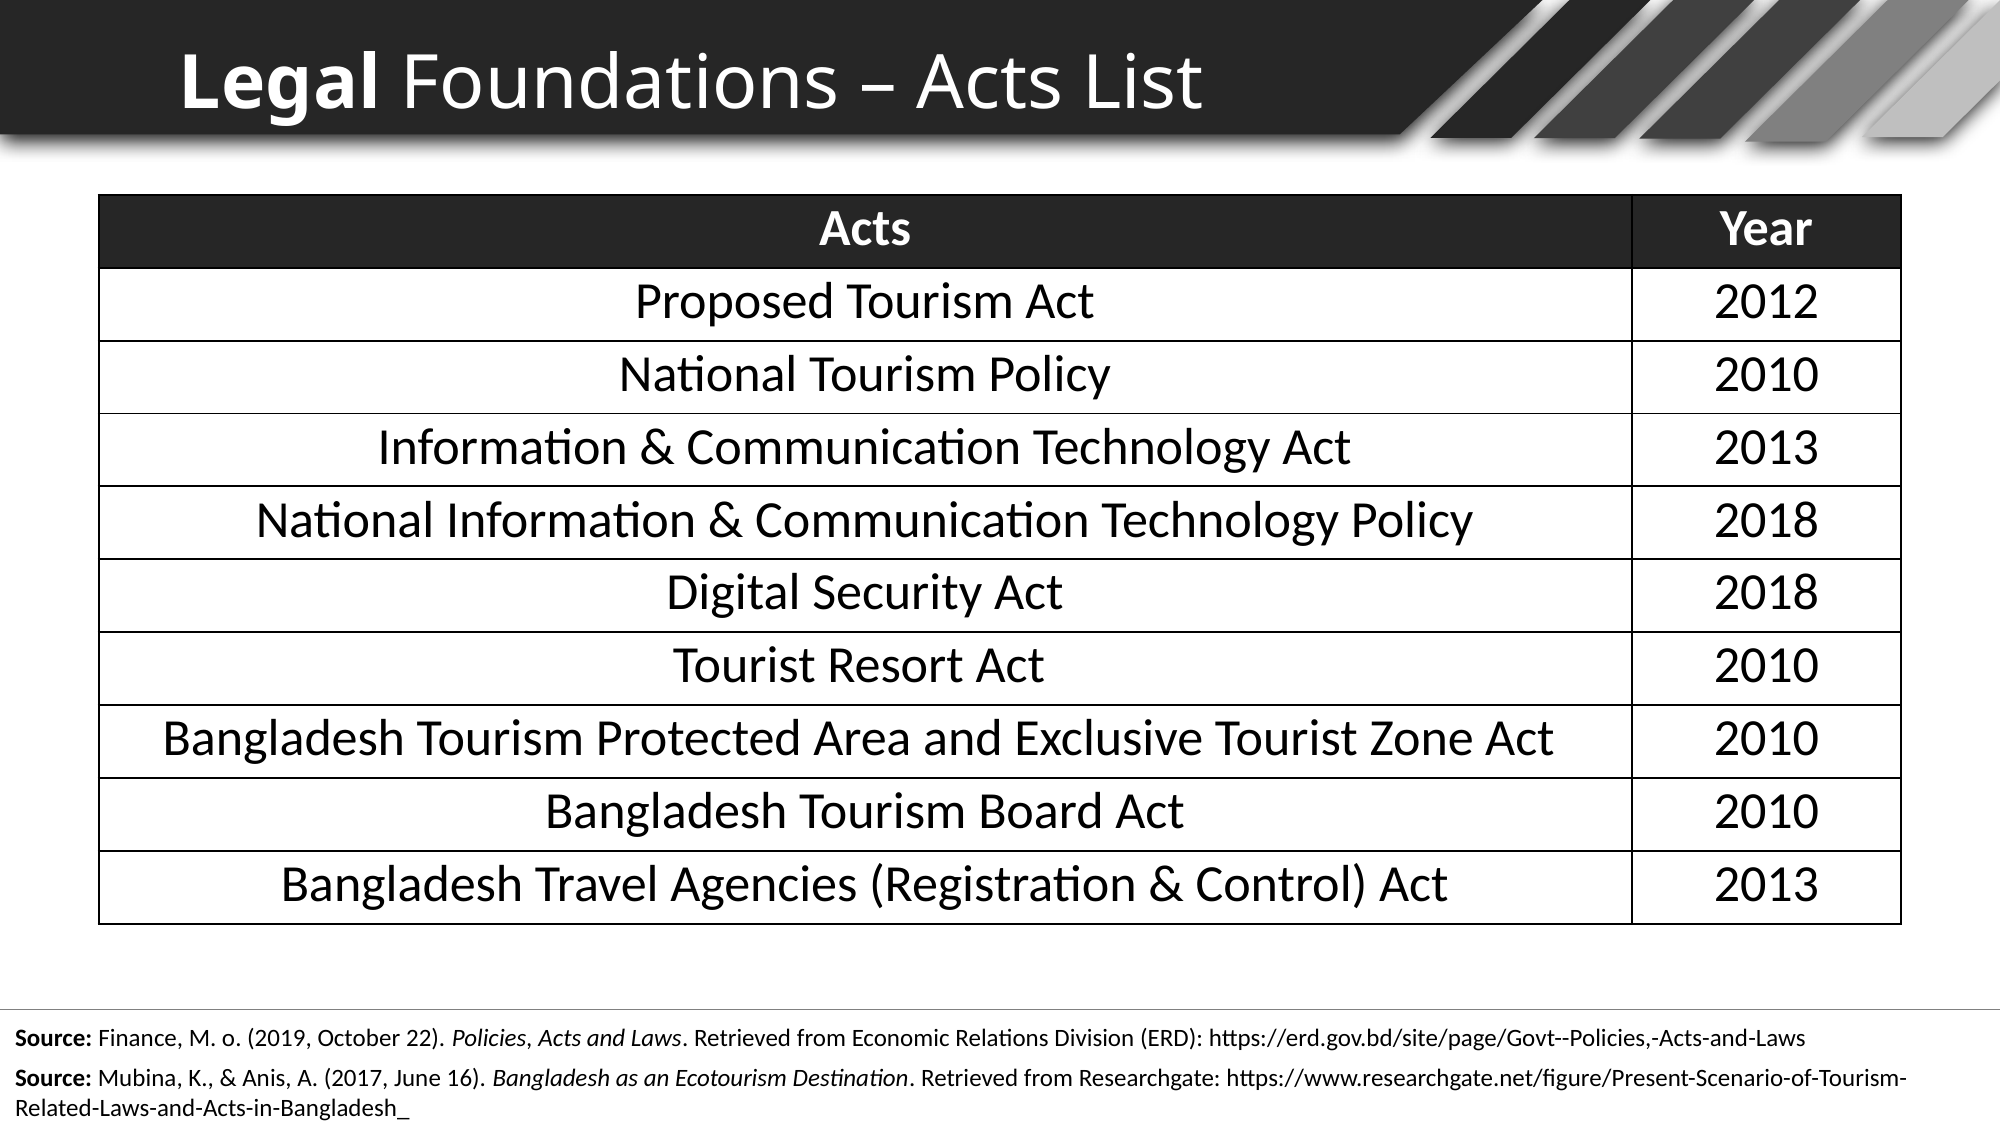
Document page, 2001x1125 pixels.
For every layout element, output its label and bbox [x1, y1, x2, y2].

table_cell [100, 779, 1631, 850]
table_cell [1633, 414, 1900, 485]
text_box [0, 1014, 1963, 1125]
table_cell [1633, 633, 1900, 704]
table_cell [100, 852, 1631, 923]
table_cell [1633, 342, 1900, 413]
text_box [1531, 0, 1756, 140]
text_box [0, 0, 1545, 136]
table_cell [1633, 487, 1900, 558]
text_box [1427, 0, 1652, 139]
table_cell [100, 269, 1631, 340]
text_box [1742, 0, 1971, 143]
table_cell [1633, 706, 1900, 777]
table_cell [100, 487, 1631, 558]
table_header [100, 196, 1631, 267]
table_header [1633, 196, 1900, 267]
table_cell [1633, 779, 1900, 850]
table_cell [100, 560, 1631, 631]
table_cell [100, 414, 1631, 485]
table_cell [1633, 560, 1900, 631]
text_box [1636, 0, 1862, 140]
table_cell [100, 633, 1631, 704]
table_cell [1633, 852, 1900, 923]
table_cell [100, 342, 1631, 413]
table_cell [100, 706, 1631, 777]
text_box [1859, 0, 2000, 139]
table_cell [1633, 269, 1900, 340]
